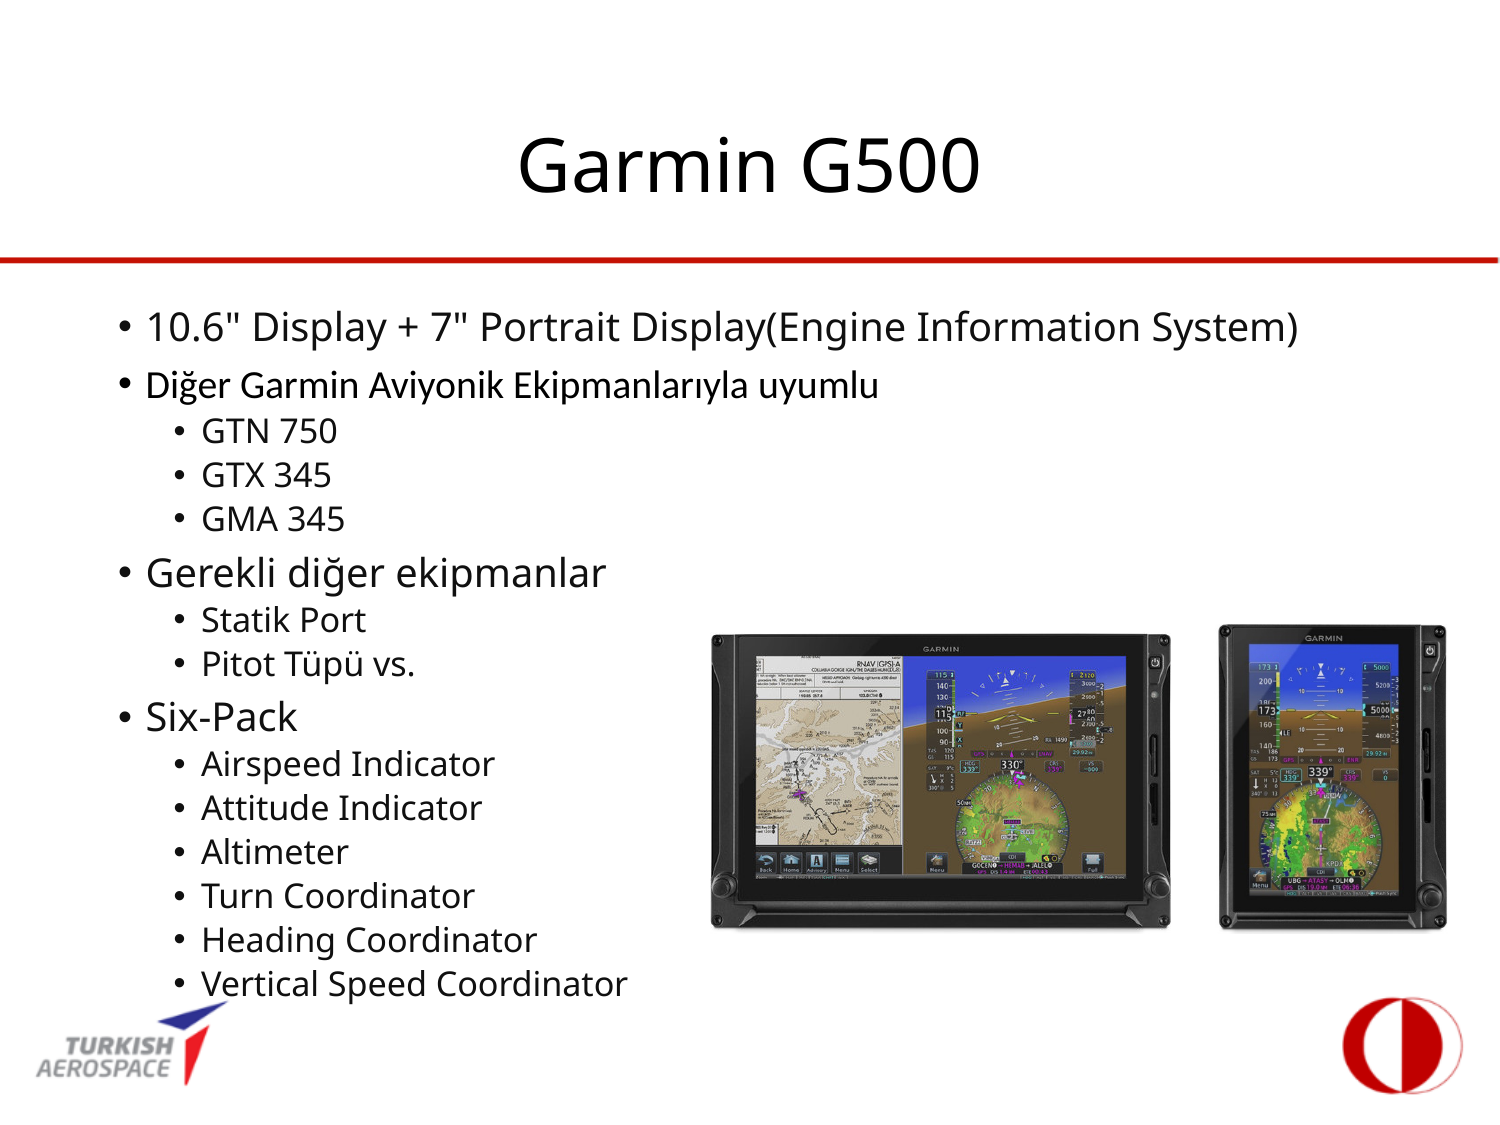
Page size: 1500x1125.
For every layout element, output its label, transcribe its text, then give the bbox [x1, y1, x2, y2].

list 10.6" Display + 7" Portrait Display(Engine Information System) Diğer Garmin Aviyonik Ekipmanlarıyla uyumlu GTN 750 GTX 345 GMA 345 Gerekli diğer ekipmanlar Statik Port Pitot Tüpü vs. Six-Pack Airspeed Indicator Attitude Indicator Altimeter Turn Coordinator Heading Coordinator Vertical Speed Coordinator [103, 299, 1397, 1014]
title Garmin G500 [103, 59, 1397, 278]
picture [0, 0, 1500, 1125]
